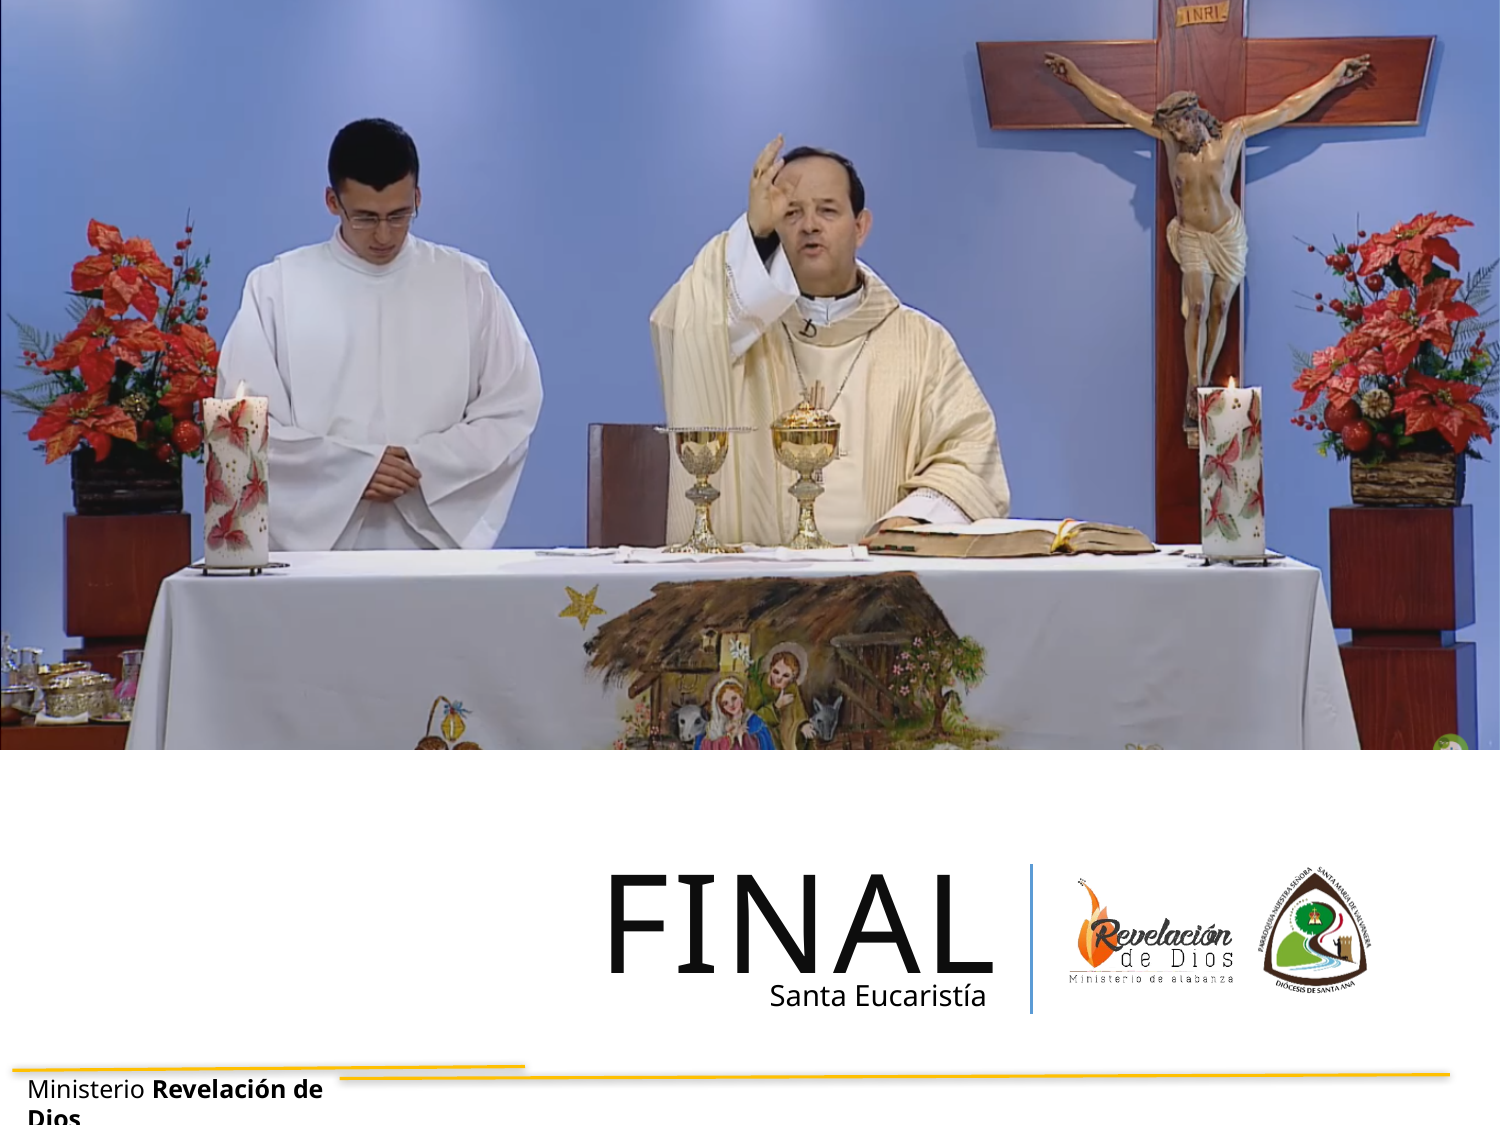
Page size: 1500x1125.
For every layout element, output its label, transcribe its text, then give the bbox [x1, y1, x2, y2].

text_box Santa Eucaristía [702, 969, 984, 1020]
text_box Ministerio Revelación de Dios [12, 1079, 398, 1125]
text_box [12, 1066, 526, 1071]
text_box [339, 1074, 1451, 1079]
picture [0, 0, 1500, 751]
picture [991, 808, 1379, 1059]
title final [56, 813, 985, 1054]
